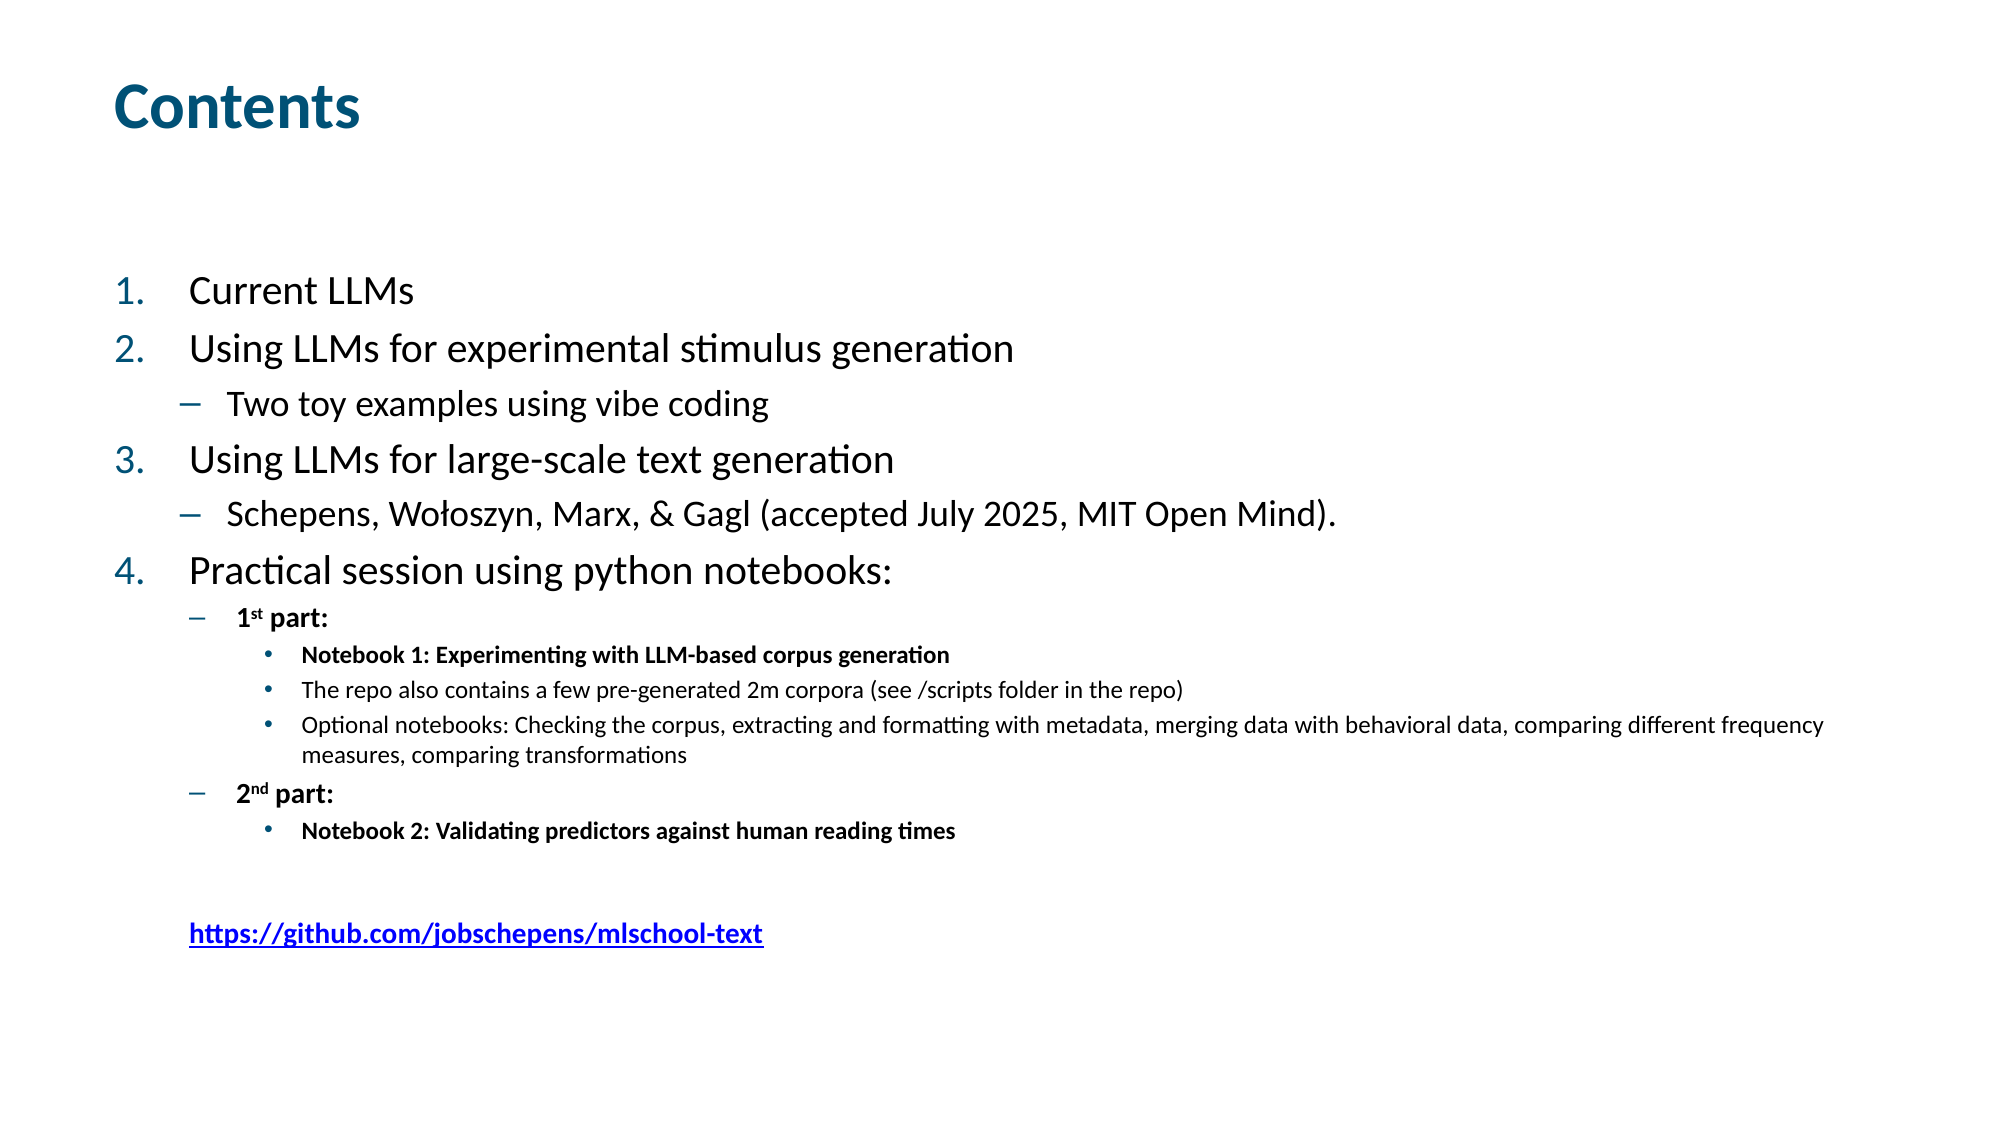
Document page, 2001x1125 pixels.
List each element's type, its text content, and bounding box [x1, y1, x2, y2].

list Current LLMs Using LLMs for experimental stimulus generation Two toy examples using vibe coding Using LLMs for large-scale text generation Schepens, Wołoszyn, Marx, & Gagl (accepted July 2025, MIT Open Mind). Practical session using python notebooks: 1st part: Notebook 1: Experimenting with LLM-based corpus generation The repo also contains a few pre-generated 2m corpora (see /scripts folder in the repo) Optional notebooks: Checking the corpus, extracting and formatting with metadata, merging data with behavioral data, comparing different frequency measures, comparing transformations 2nd part: Notebook 2: Validating predictors against human reading times https://github.com/jobschepens/mlschool-text [99, 255, 1901, 976]
title Contents [99, 54, 1901, 185]
